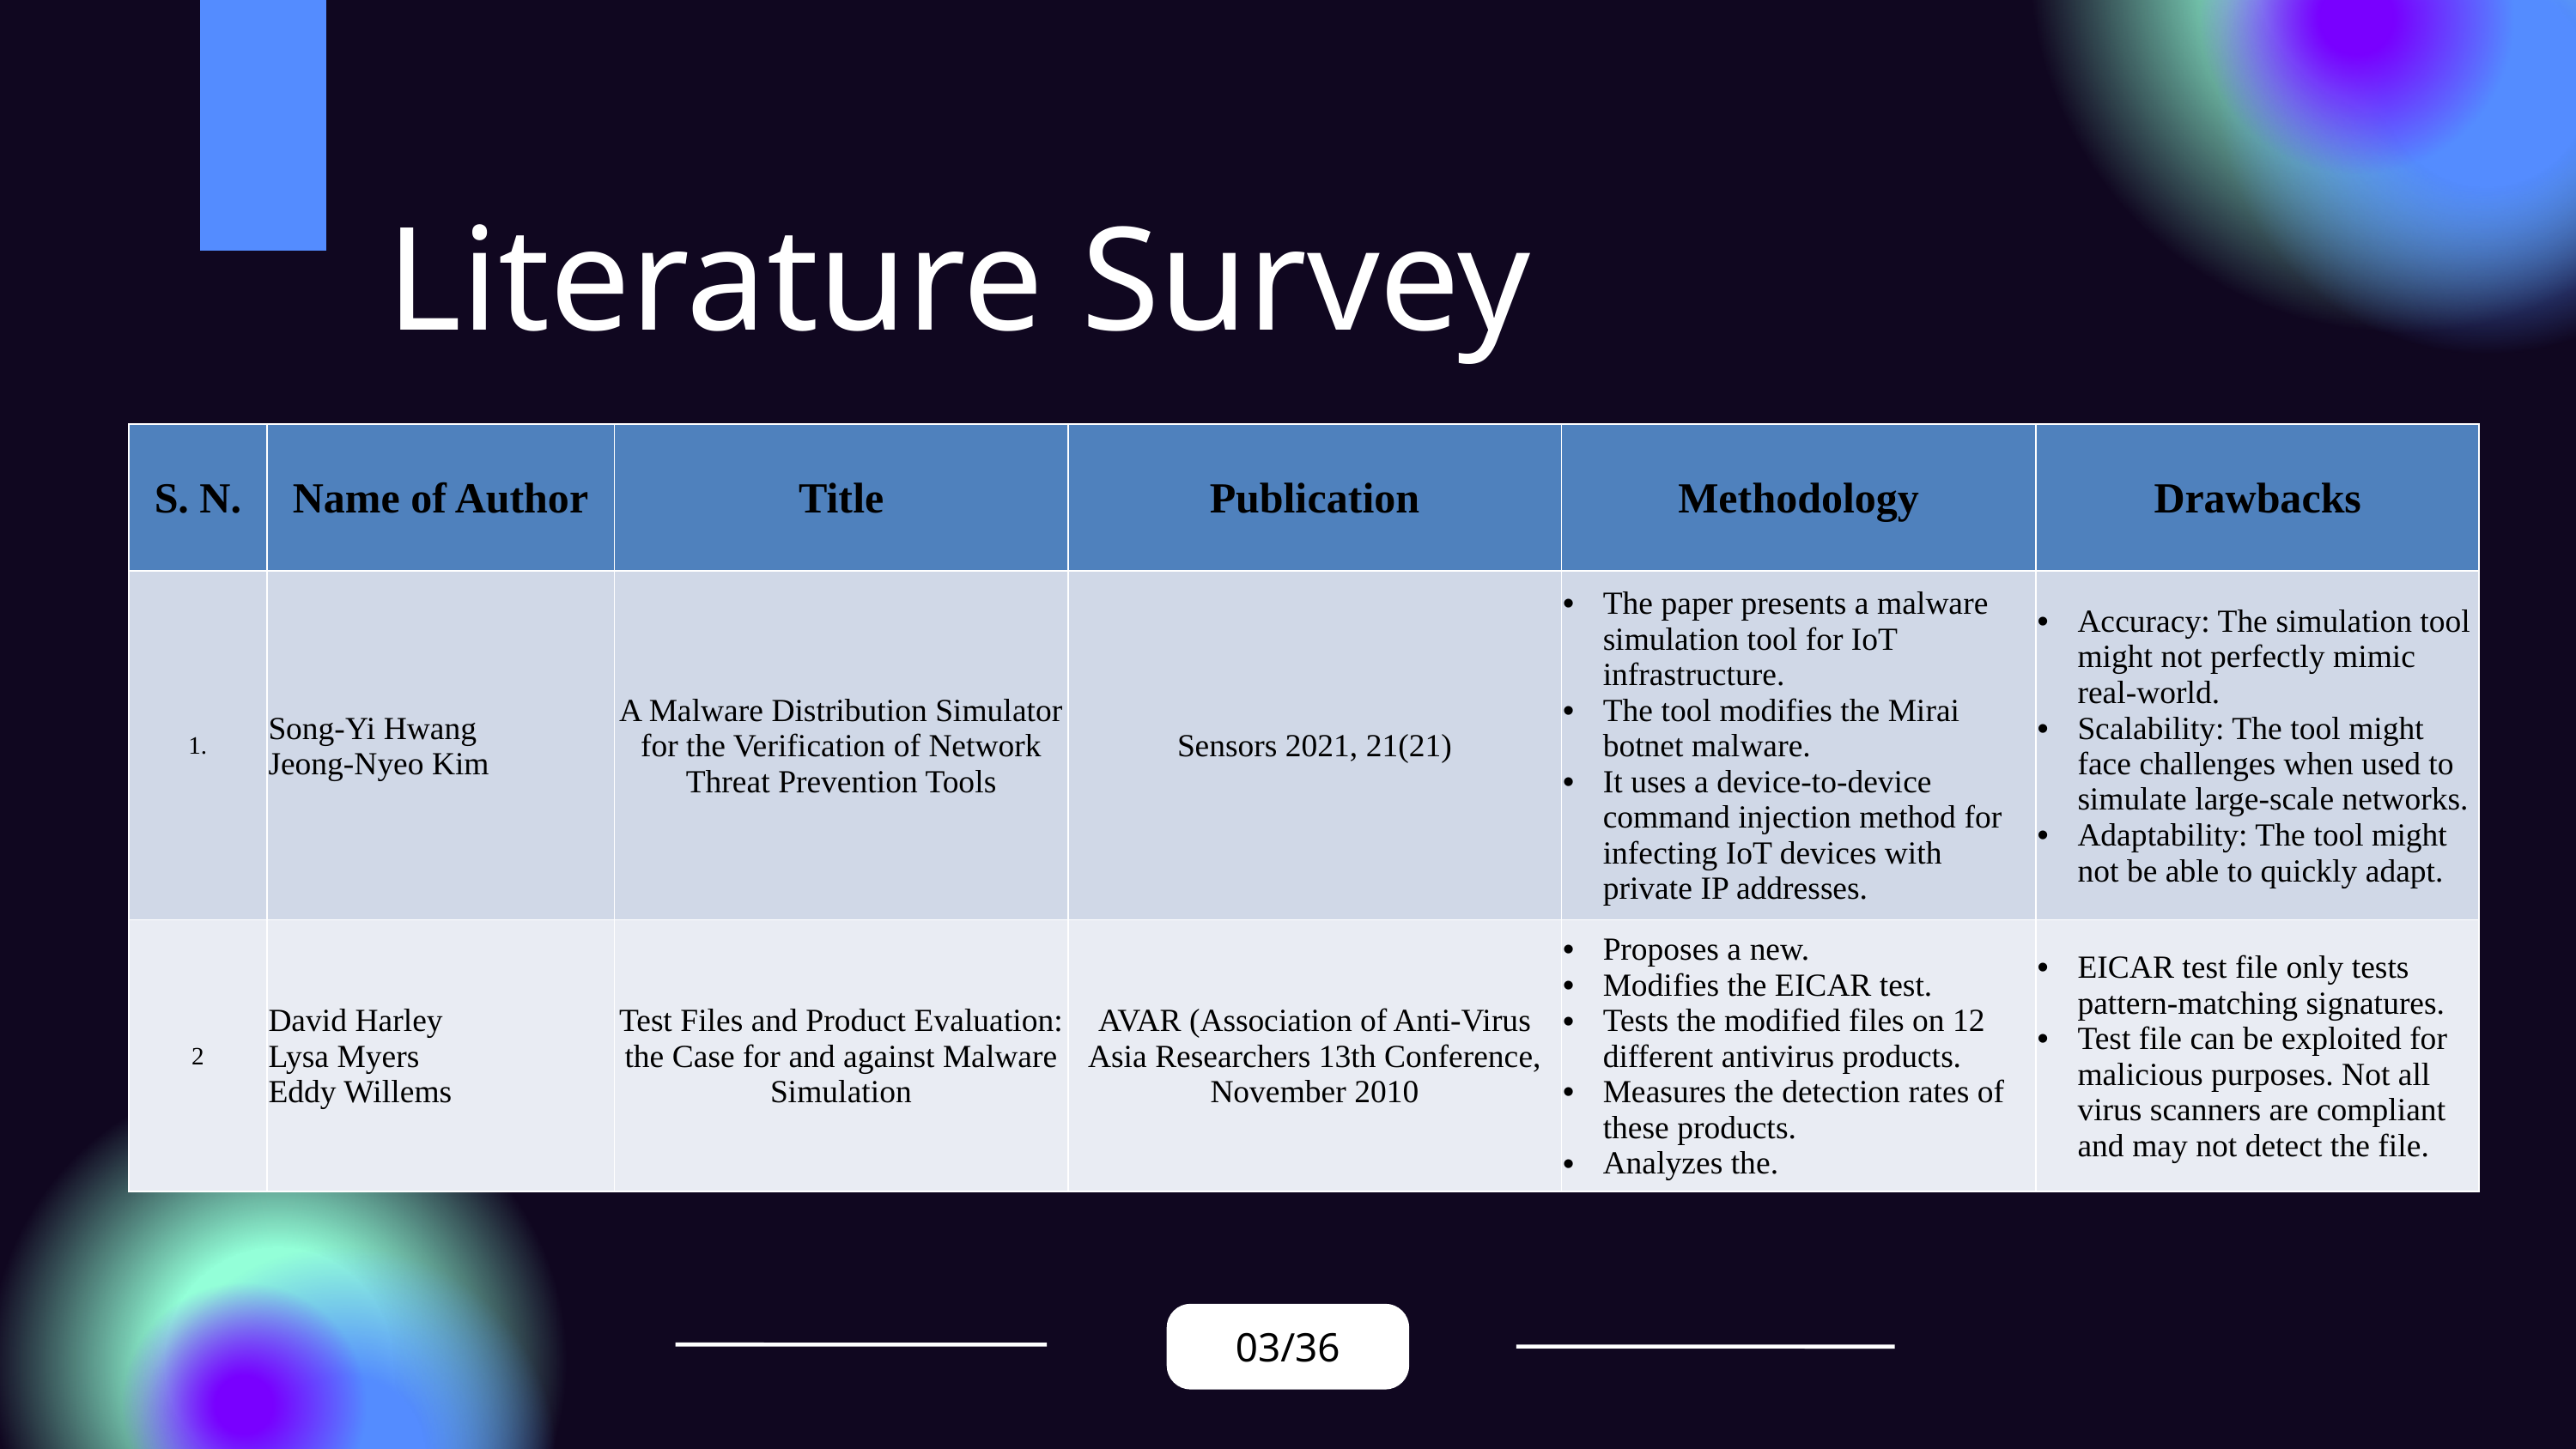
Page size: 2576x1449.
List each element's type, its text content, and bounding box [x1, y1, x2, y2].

table_cell EICAR test file only tests pattern-matching signatures. Test file can be exploited for malicious purposes. Not all virus scanners are compliant and may not detect the file. [2037, 920, 2478, 1191]
table_cell Proposes a new. Modifies the EICAR test. Tests the modified files on 12 different antivirus products. Measures the detection rates of these products. Analyzes the. [1562, 920, 2035, 1191]
table_cell Song-Yi Hwang Jeong-Nyeo Kim [268, 572, 614, 919]
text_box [199, 0, 326, 252]
text_box [0, 1071, 568, 1449]
table_header Publication [1069, 425, 1561, 570]
table_cell AVAR (Association of Anti-Virus Asia Researchers 13th Conference, November 2010 [1069, 920, 1561, 1191]
table_header Title [615, 425, 1067, 570]
text_box [2028, 0, 2576, 356]
table_header Methodology [1562, 425, 2035, 570]
table_cell A Malware Distribution Simulator for the Verification of Network Threat Prevention Tools [615, 572, 1067, 919]
table_cell Test Files and Product Evaluation: the Case for and against Malware Simulation [615, 920, 1067, 1191]
table_cell Accuracy: The simulation tool might not perfectly mimic real-world. Scalability: The tool might face challenges when used to simulate large-scale networks. Adaptability: The tool might not be able to quickly adapt. [2037, 572, 2478, 919]
table_cell David Harley Lysa Myers Eddy Willems [268, 920, 614, 1191]
table_header Drawbacks [2037, 425, 2478, 570]
text_box Literature Survey [386, 158, 1690, 423]
table_header Name of Author [268, 425, 614, 570]
table_cell 1. [130, 572, 266, 919]
table_cell 2 [130, 920, 266, 1191]
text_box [1166, 1303, 1410, 1390]
table_cell The paper presents a malware simulation tool for IoT infrastructure. The tool modifies the Mirai botnet malware. It uses a device-to-device command injection method for infecting IoT devices with private IP addresses. [1562, 572, 2035, 919]
table_cell Sensors 2021, 21(21) [1069, 572, 1561, 919]
table_header S. N. [130, 425, 266, 570]
